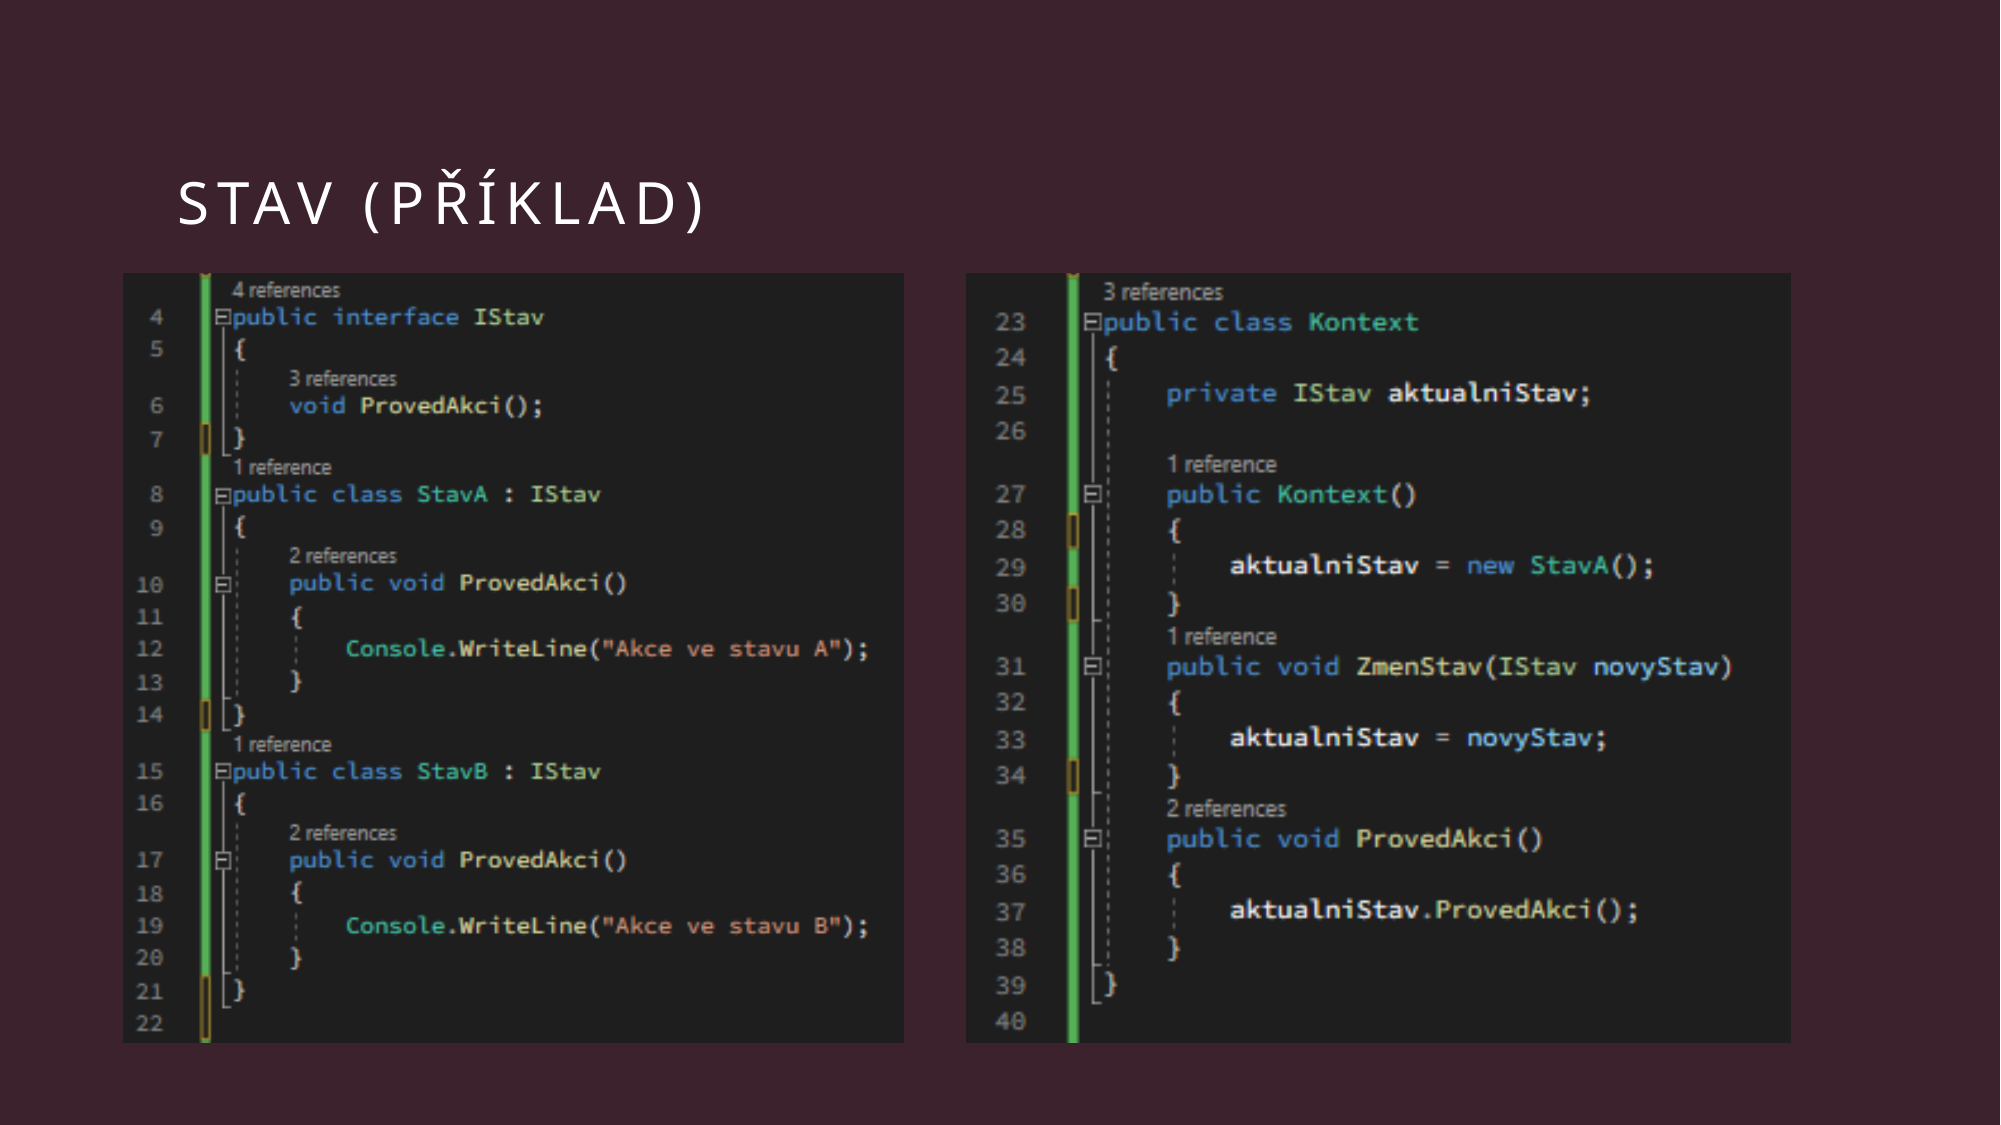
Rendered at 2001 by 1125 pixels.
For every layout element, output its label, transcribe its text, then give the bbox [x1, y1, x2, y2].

picture [123, 273, 904, 1043]
picture [965, 273, 1792, 1043]
title STAV (příklad) [177, 165, 1822, 274]
